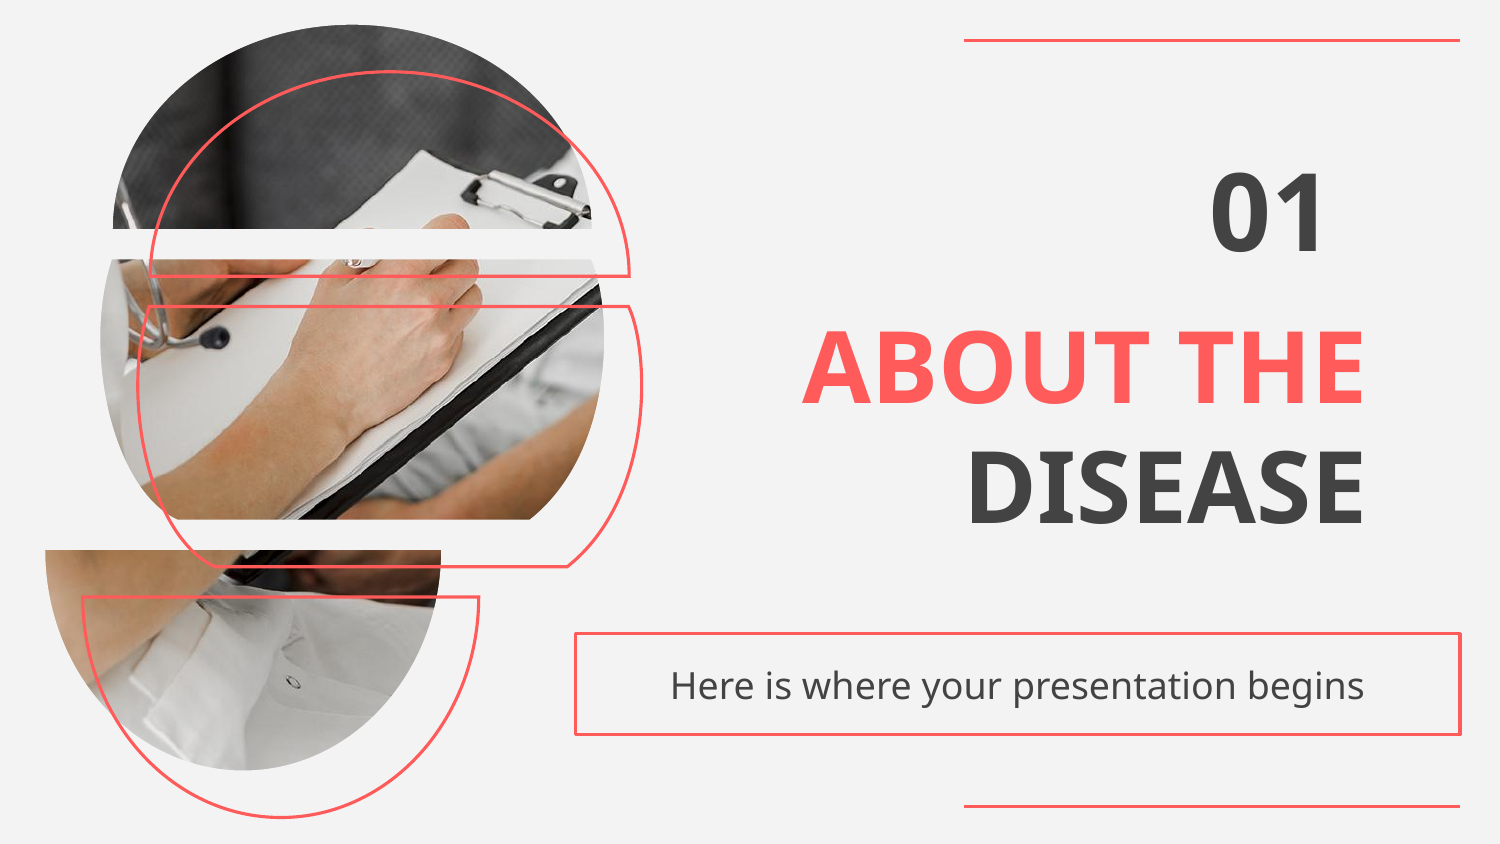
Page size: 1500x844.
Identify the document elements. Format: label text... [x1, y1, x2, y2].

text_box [0, 0, 662, 818]
title 01 [1145, 108, 1398, 289]
title ABOUT THE DISEASE [666, 294, 1383, 552]
subtitle Here is where your presentation begins [666, 632, 1462, 736]
